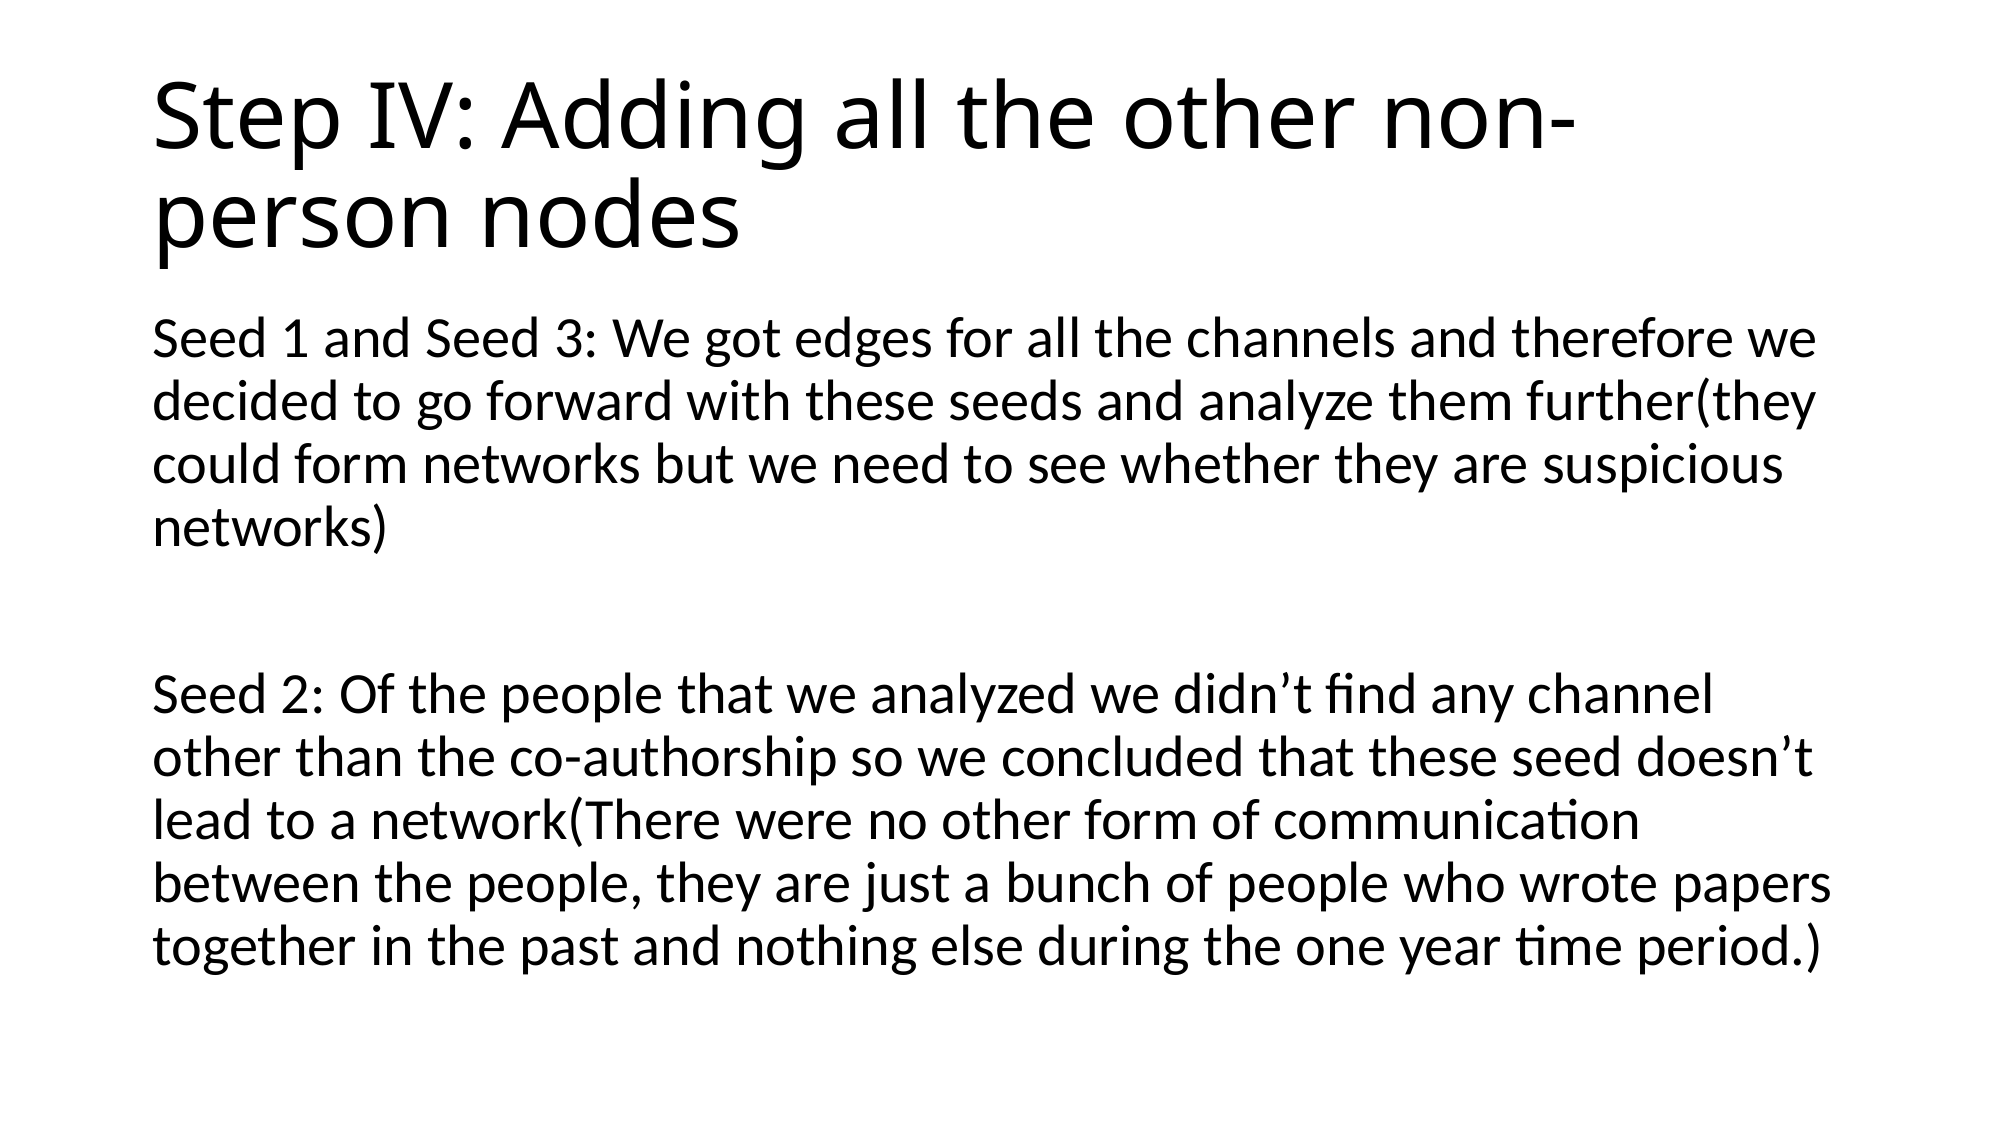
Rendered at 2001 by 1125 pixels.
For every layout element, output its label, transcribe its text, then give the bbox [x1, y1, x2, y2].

title Step IV: Adding all the other non-person nodes [137, 59, 1863, 278]
list Seed 1 and Seed 3: We got edges for all the channels and therefore we decided to go forward with these seeds and analyze them further(they could form networks but we need to see whether they are suspicious networks) Seed 2: Of the people that we analyzed we didn’t find any channel other than the co-authorship so we concluded that these seed doesn’t lead to a network(There were no other form of communication between the people, they are just a bunch of people who wrote papers together in the past and nothing else during the one year time period.) [137, 299, 1863, 1014]
